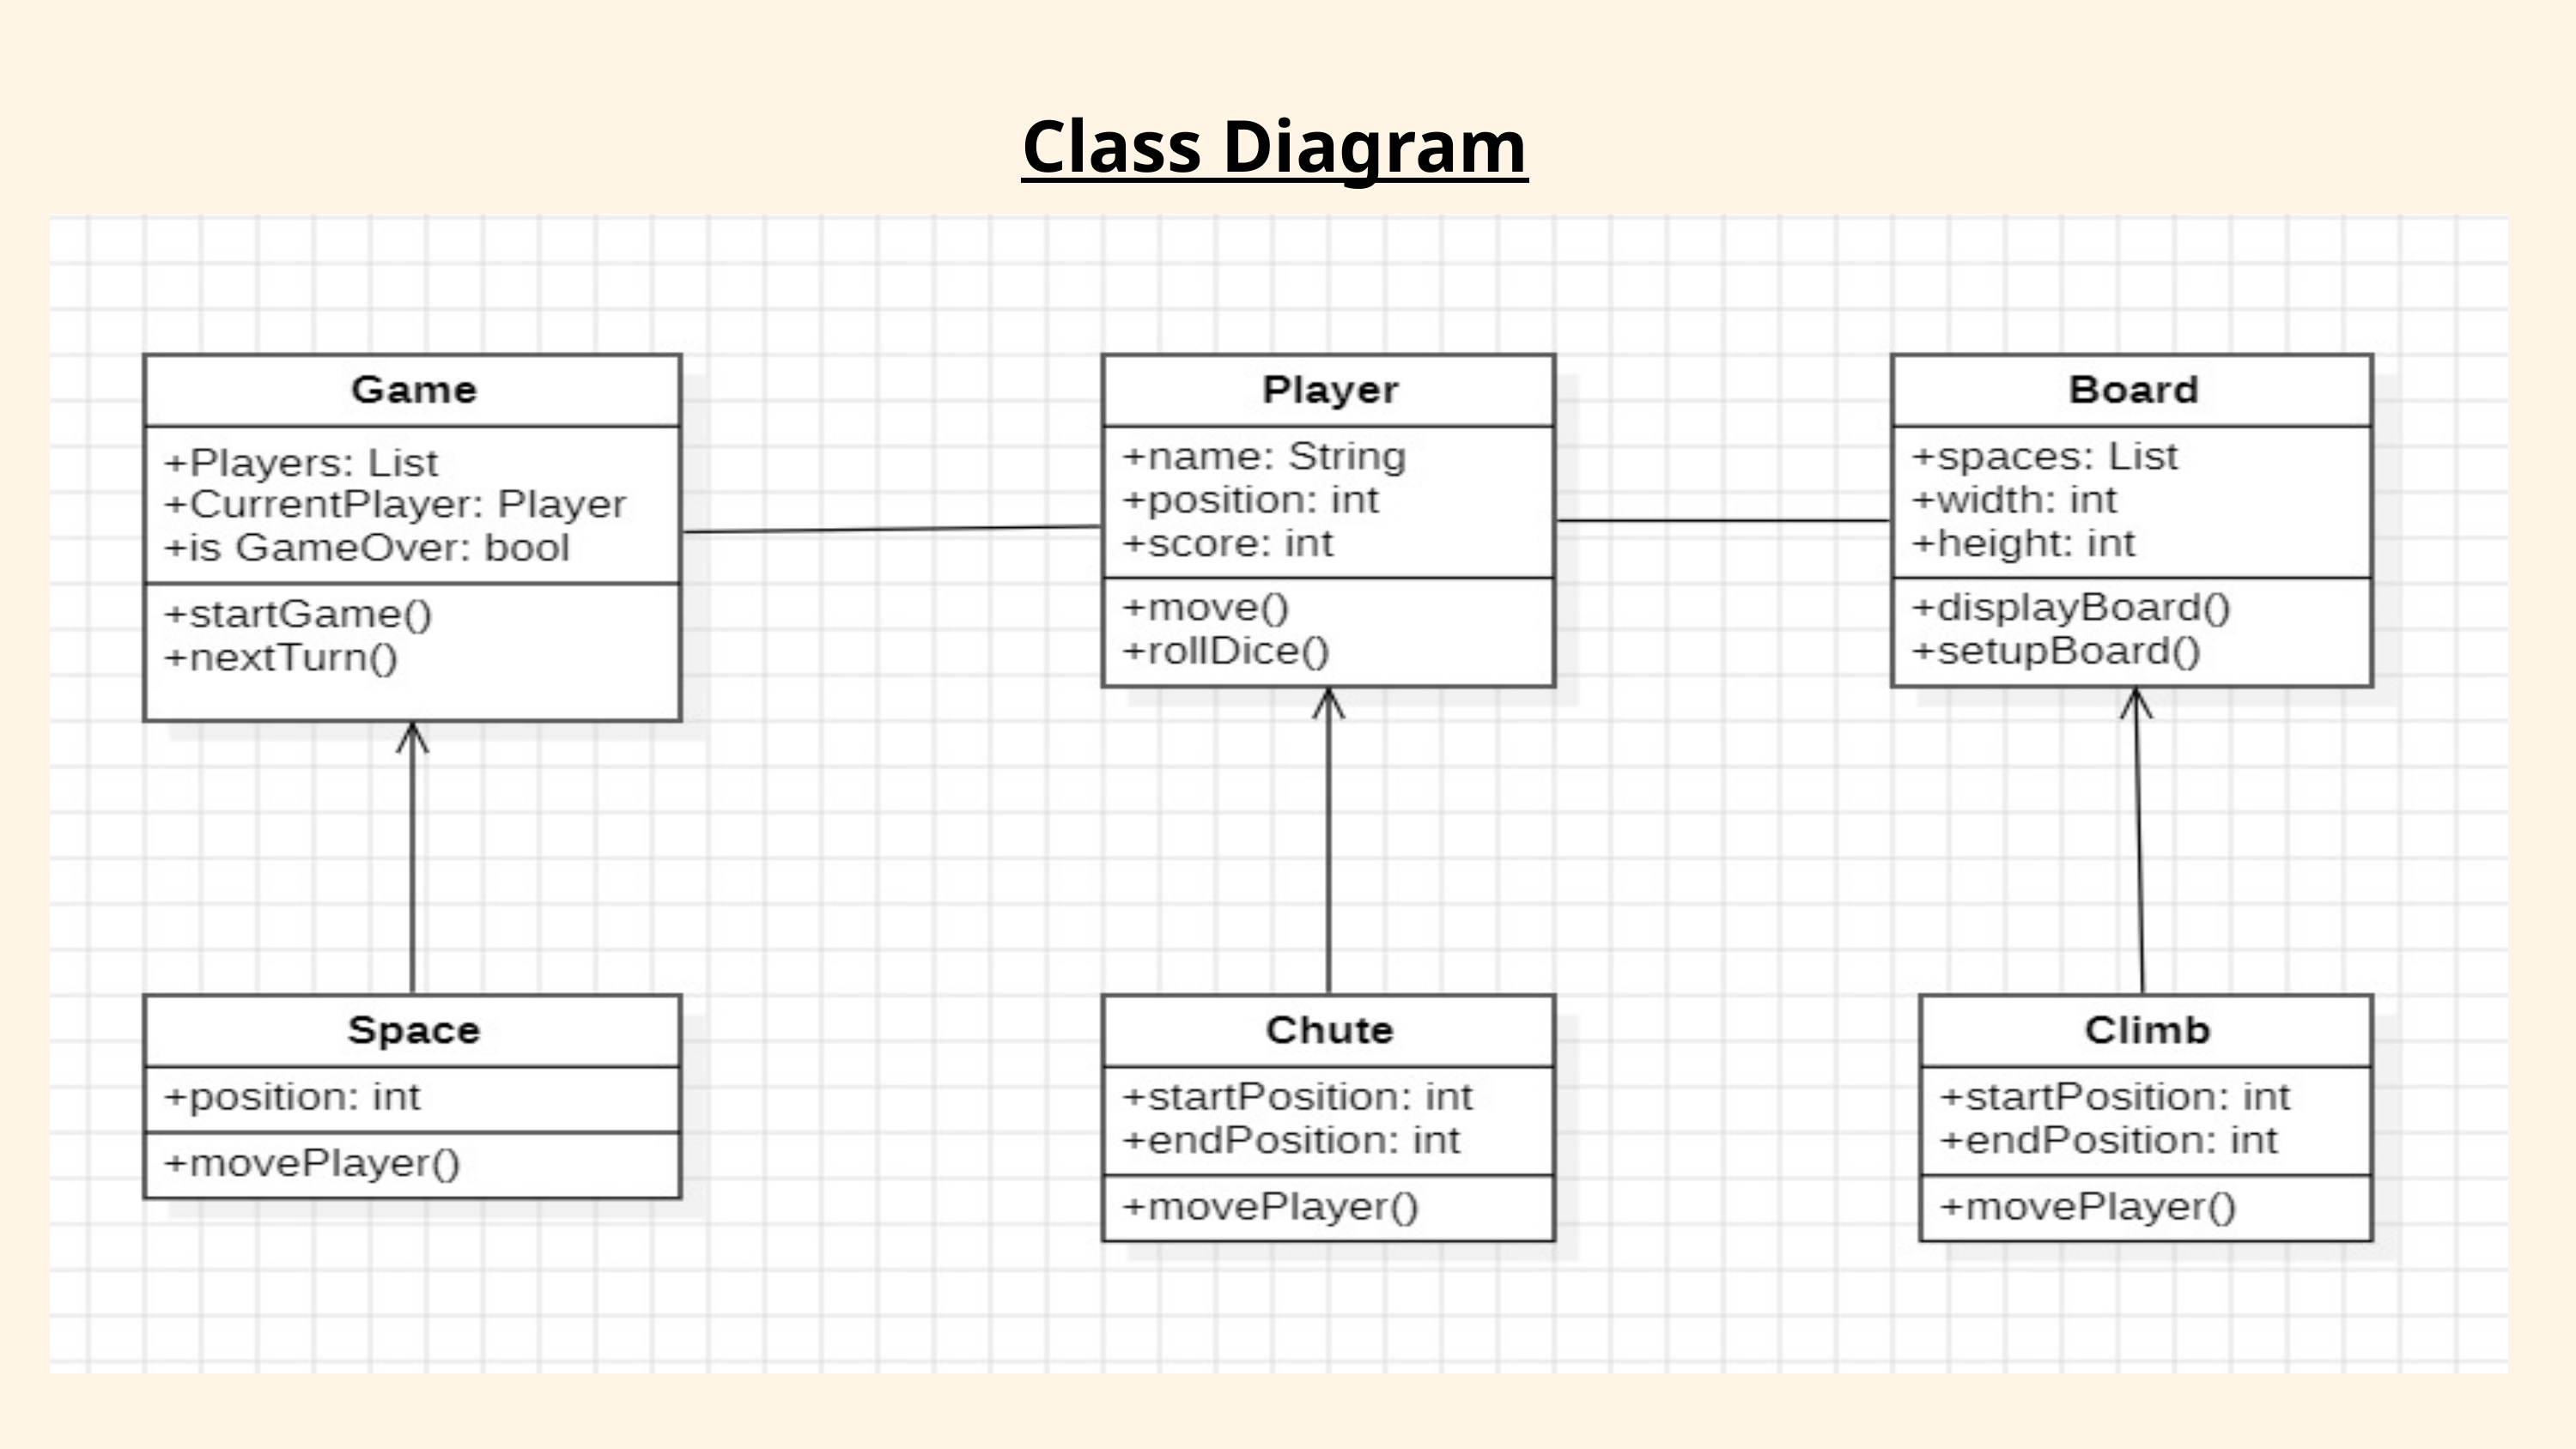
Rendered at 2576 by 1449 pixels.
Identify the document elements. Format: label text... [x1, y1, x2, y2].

text_box Class Diagram [1008, 94, 1568, 193]
picture [49, 213, 2508, 1373]
